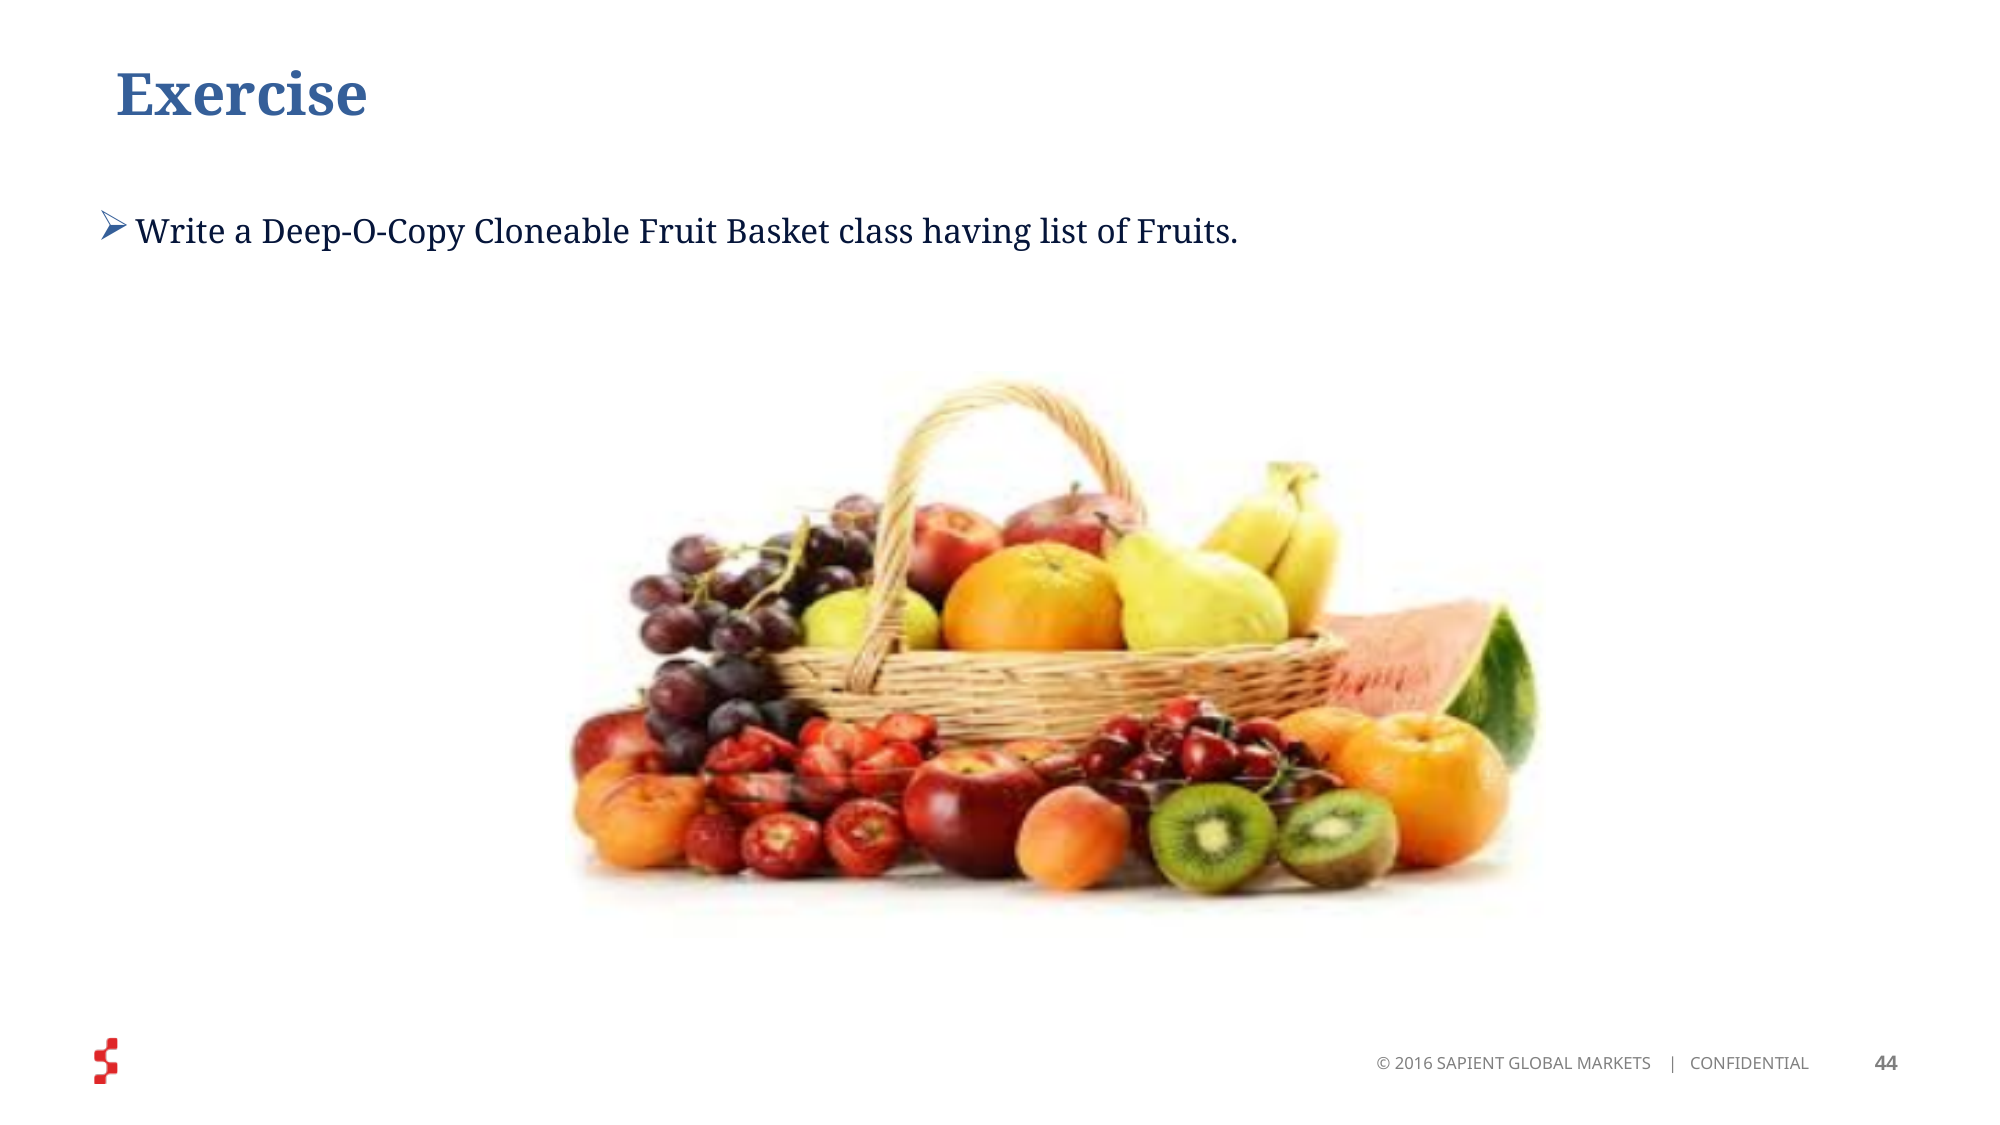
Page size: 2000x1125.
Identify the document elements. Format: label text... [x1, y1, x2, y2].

picture [564, 371, 1546, 939]
title Exercise [116, 50, 1967, 163]
list Write a Deep-O-Copy Cloneable Fruit Basket class having list of Fruits. [97, 210, 1750, 973]
